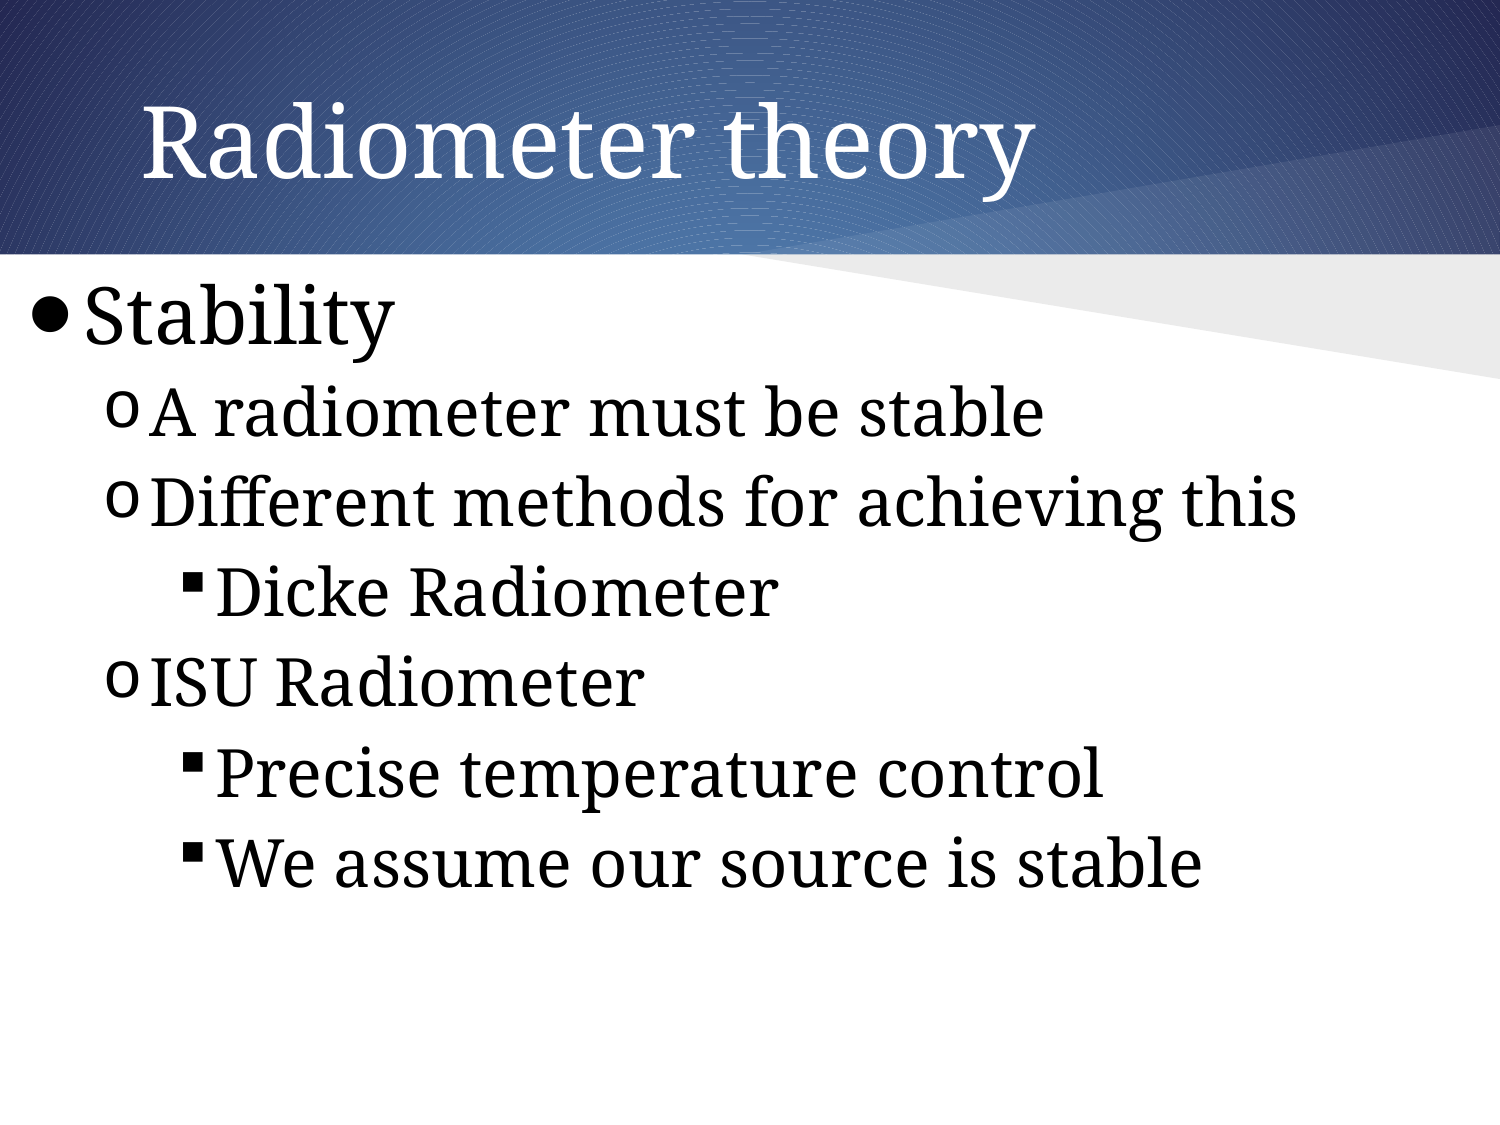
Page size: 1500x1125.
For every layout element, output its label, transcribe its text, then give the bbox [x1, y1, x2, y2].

title Radiometer theory [75, 45, 1425, 233]
list Stability A radiometer must be stable Different methods for achieving this Dicke Radiometer ISU Radiometer Precise temperature control We assume our source is stable [12, 249, 1488, 1125]
